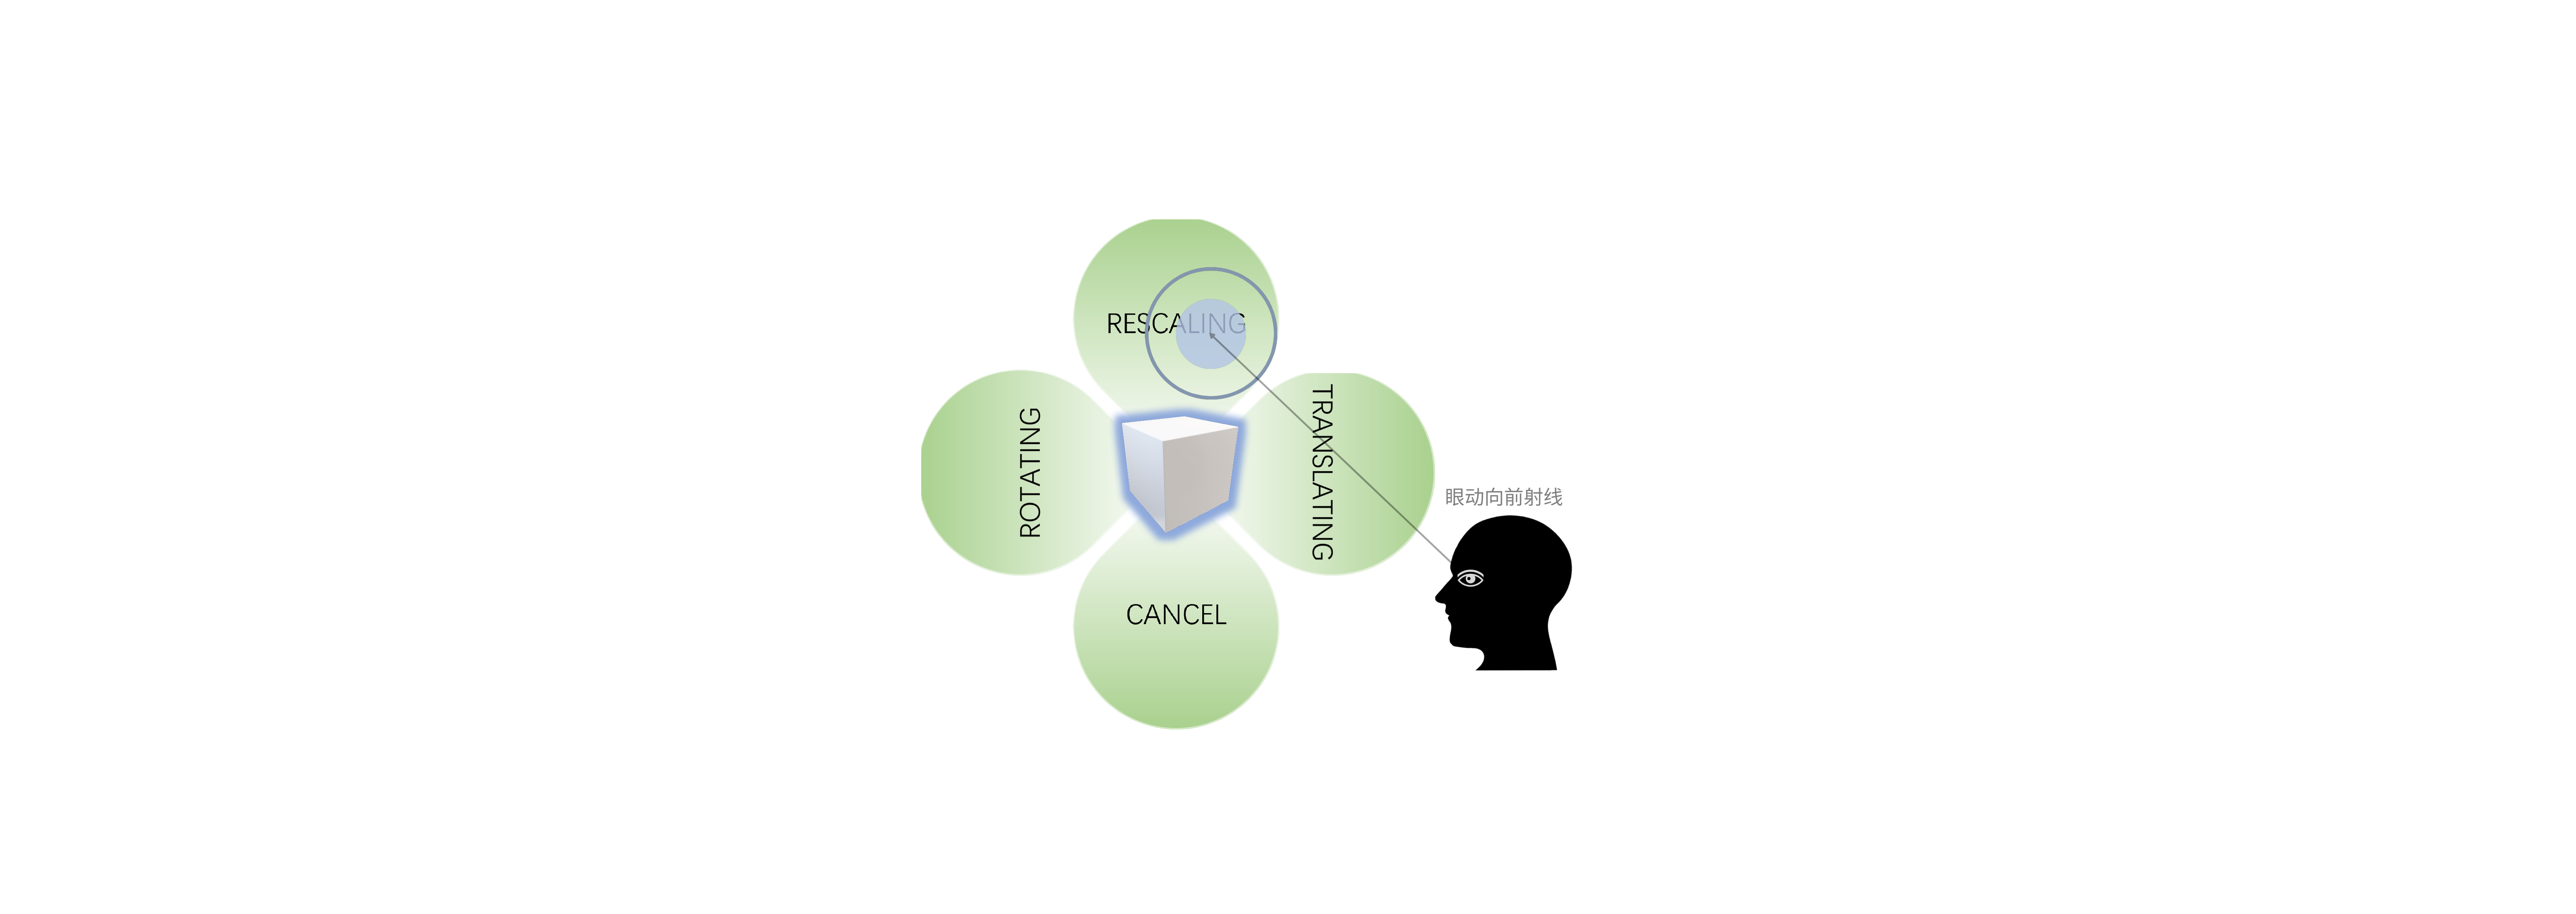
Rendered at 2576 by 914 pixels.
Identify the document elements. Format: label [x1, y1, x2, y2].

text_box [917, 216, 1575, 730]
